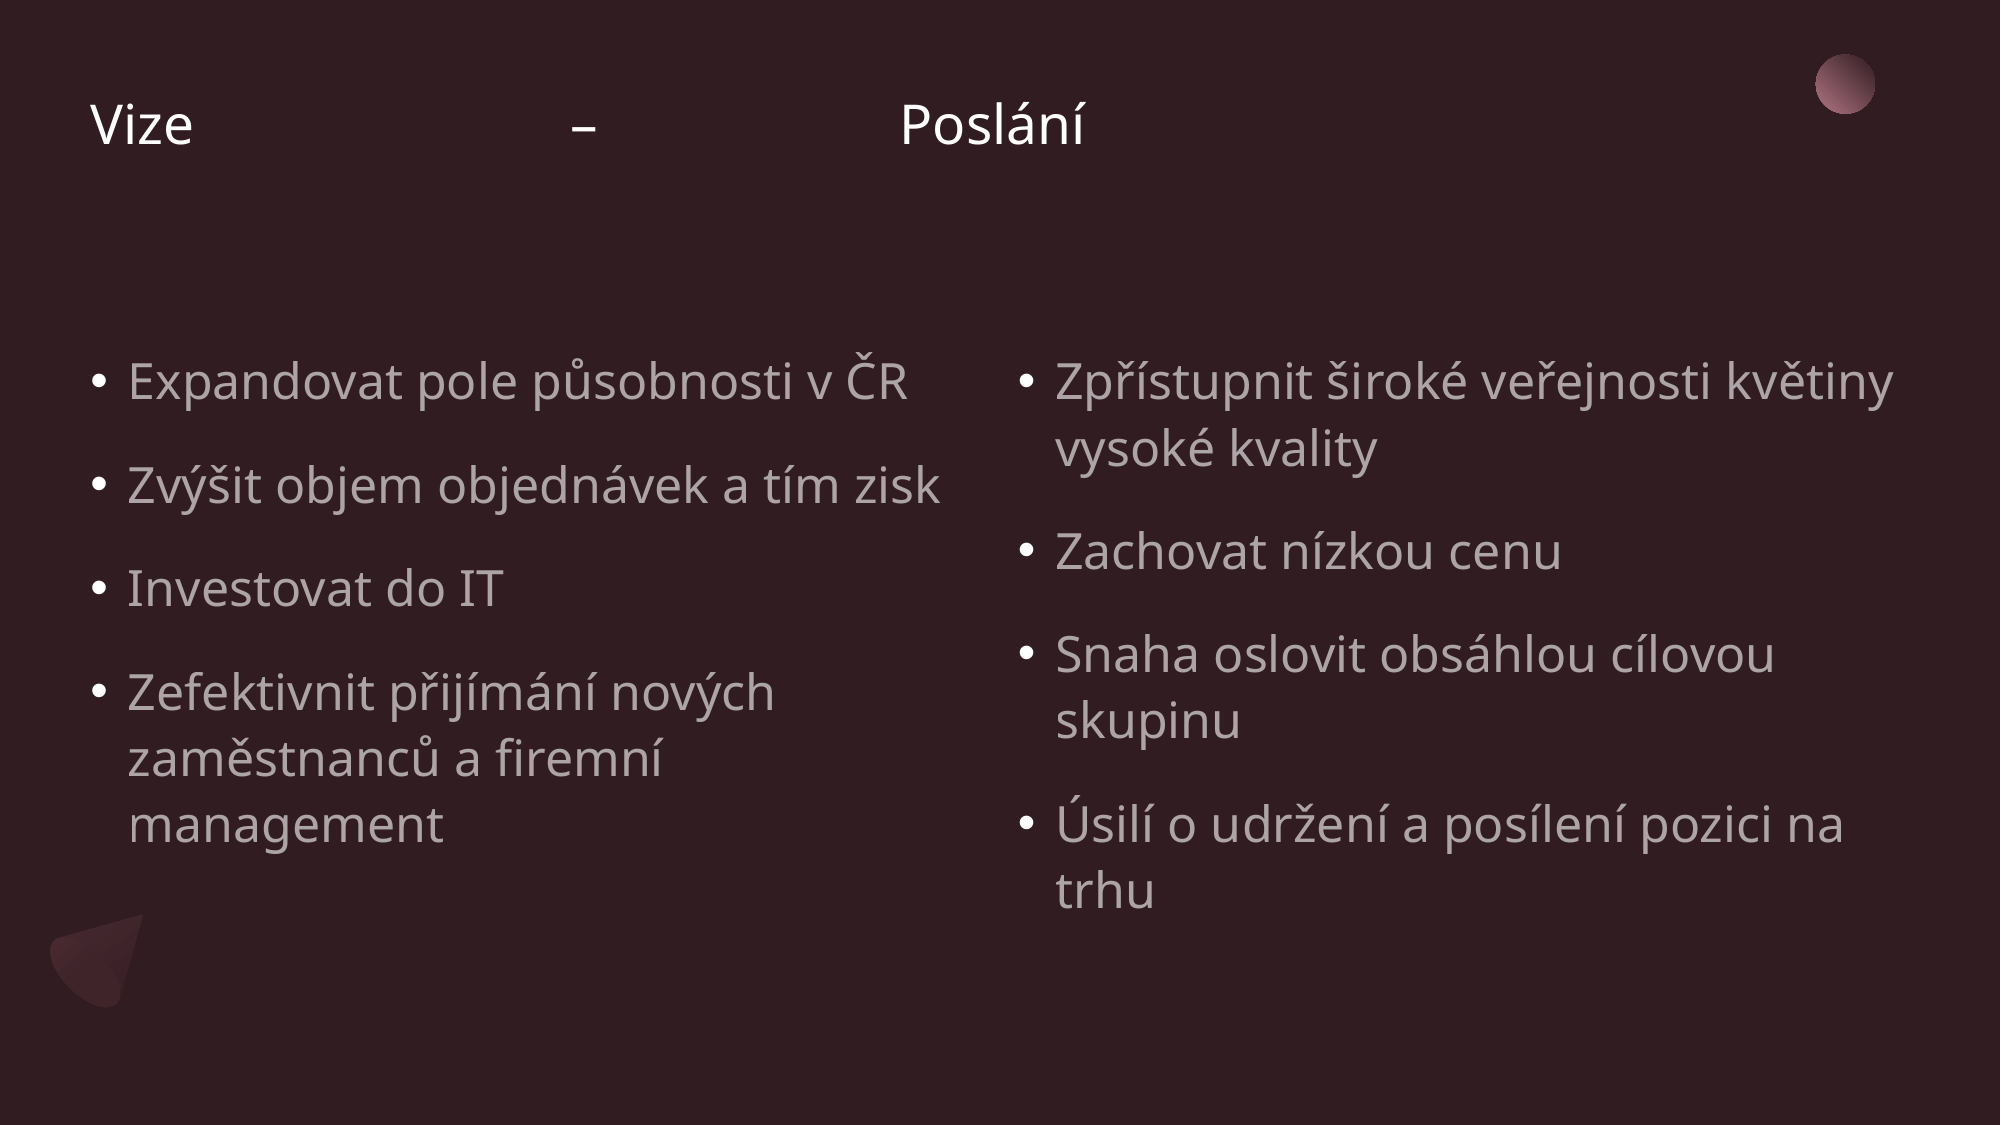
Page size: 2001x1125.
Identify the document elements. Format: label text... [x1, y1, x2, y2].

list Expandovat pole působnosti v ČR Zvýšit objem objednávek a tím zisk Investovat do IT Zefektivnit přijímání nových zaměstnanců a firemní management [90, 343, 982, 1000]
title Vize – Poslání [90, 90, 1910, 309]
list Zpřístupnit široké veřejnosti květiny vysoké kvality Zachovat nízkou cenu Snaha oslovit obsáhlou cílovou skupinu Úsilí o udržení a posílení pozici na trhu [1017, 343, 1910, 1000]
